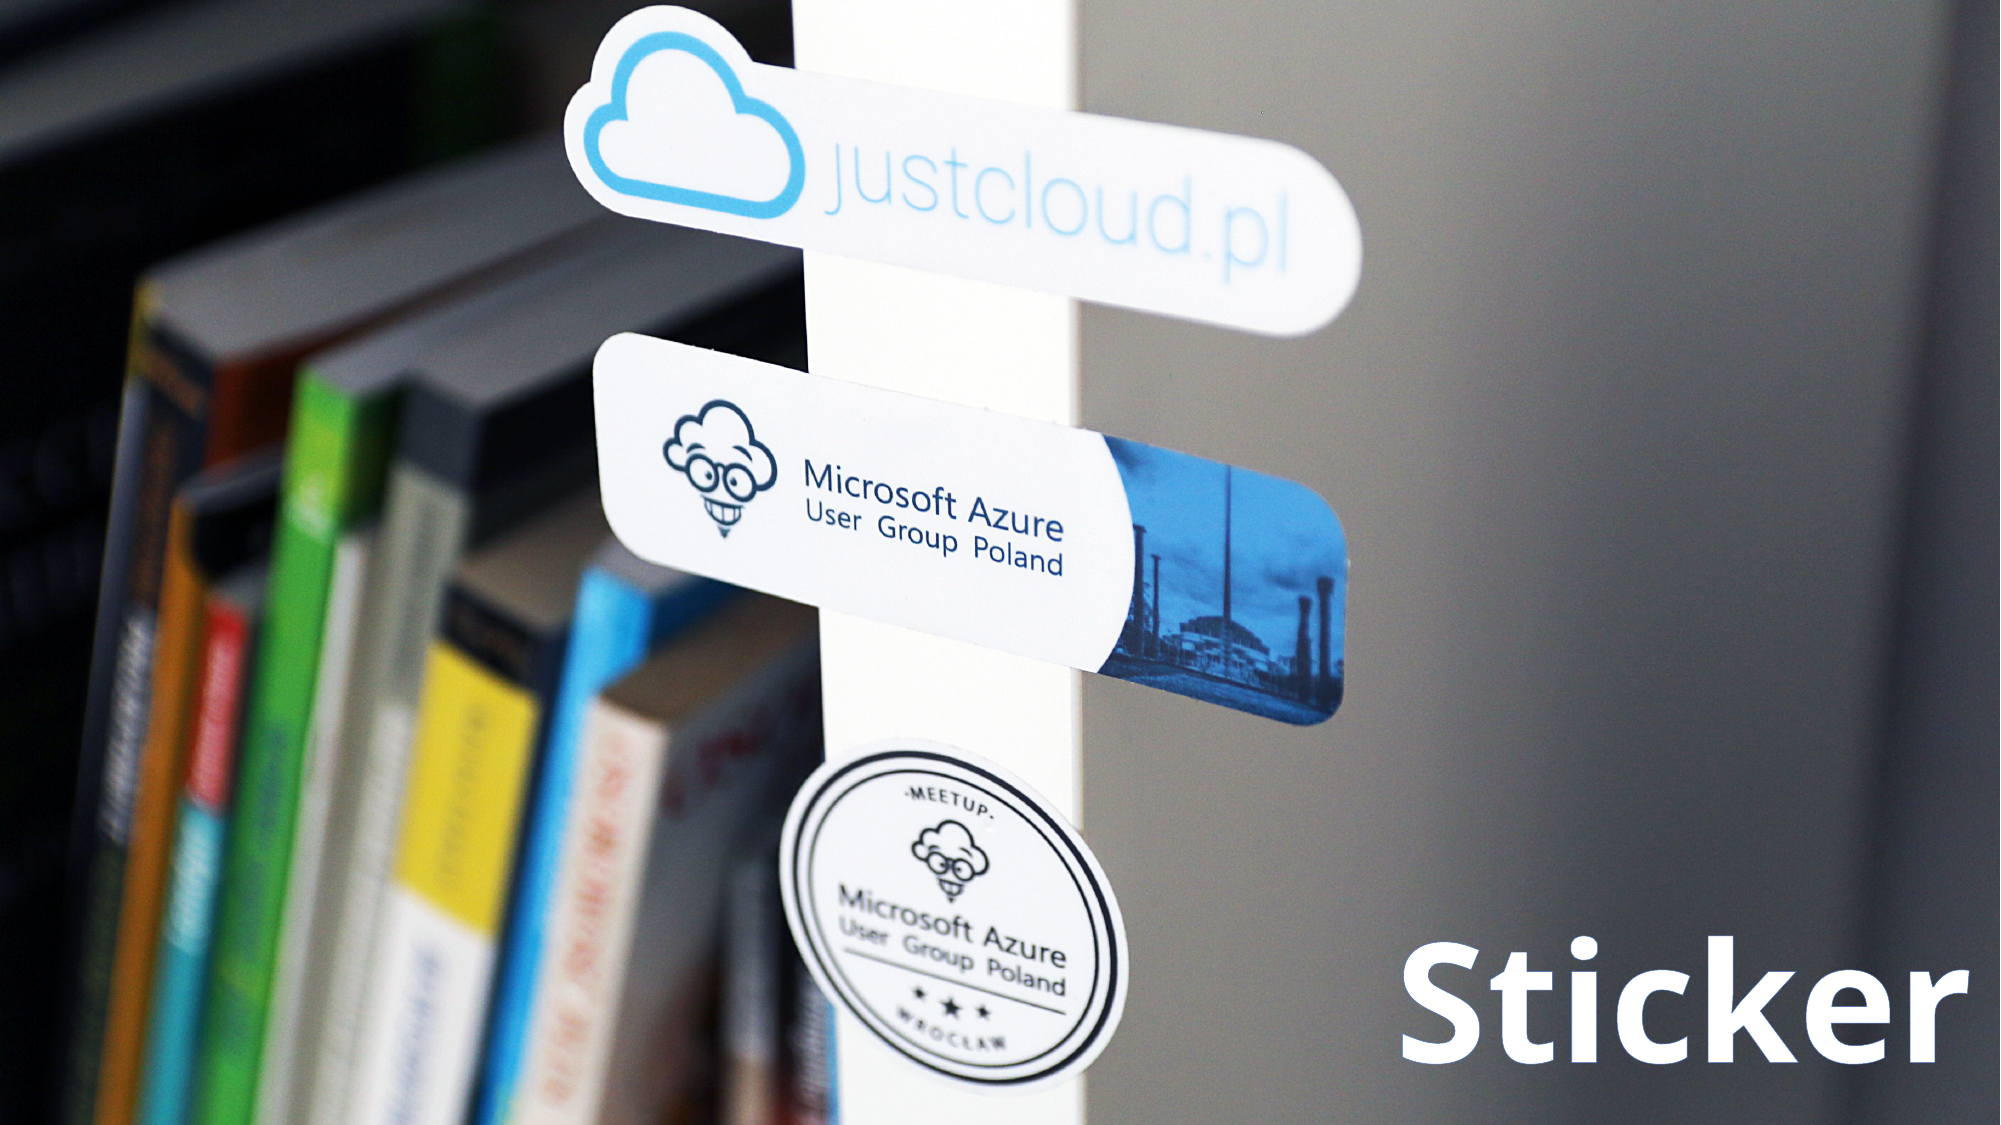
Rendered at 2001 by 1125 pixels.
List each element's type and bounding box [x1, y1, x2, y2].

list [0, 0, 2000, 1125]
